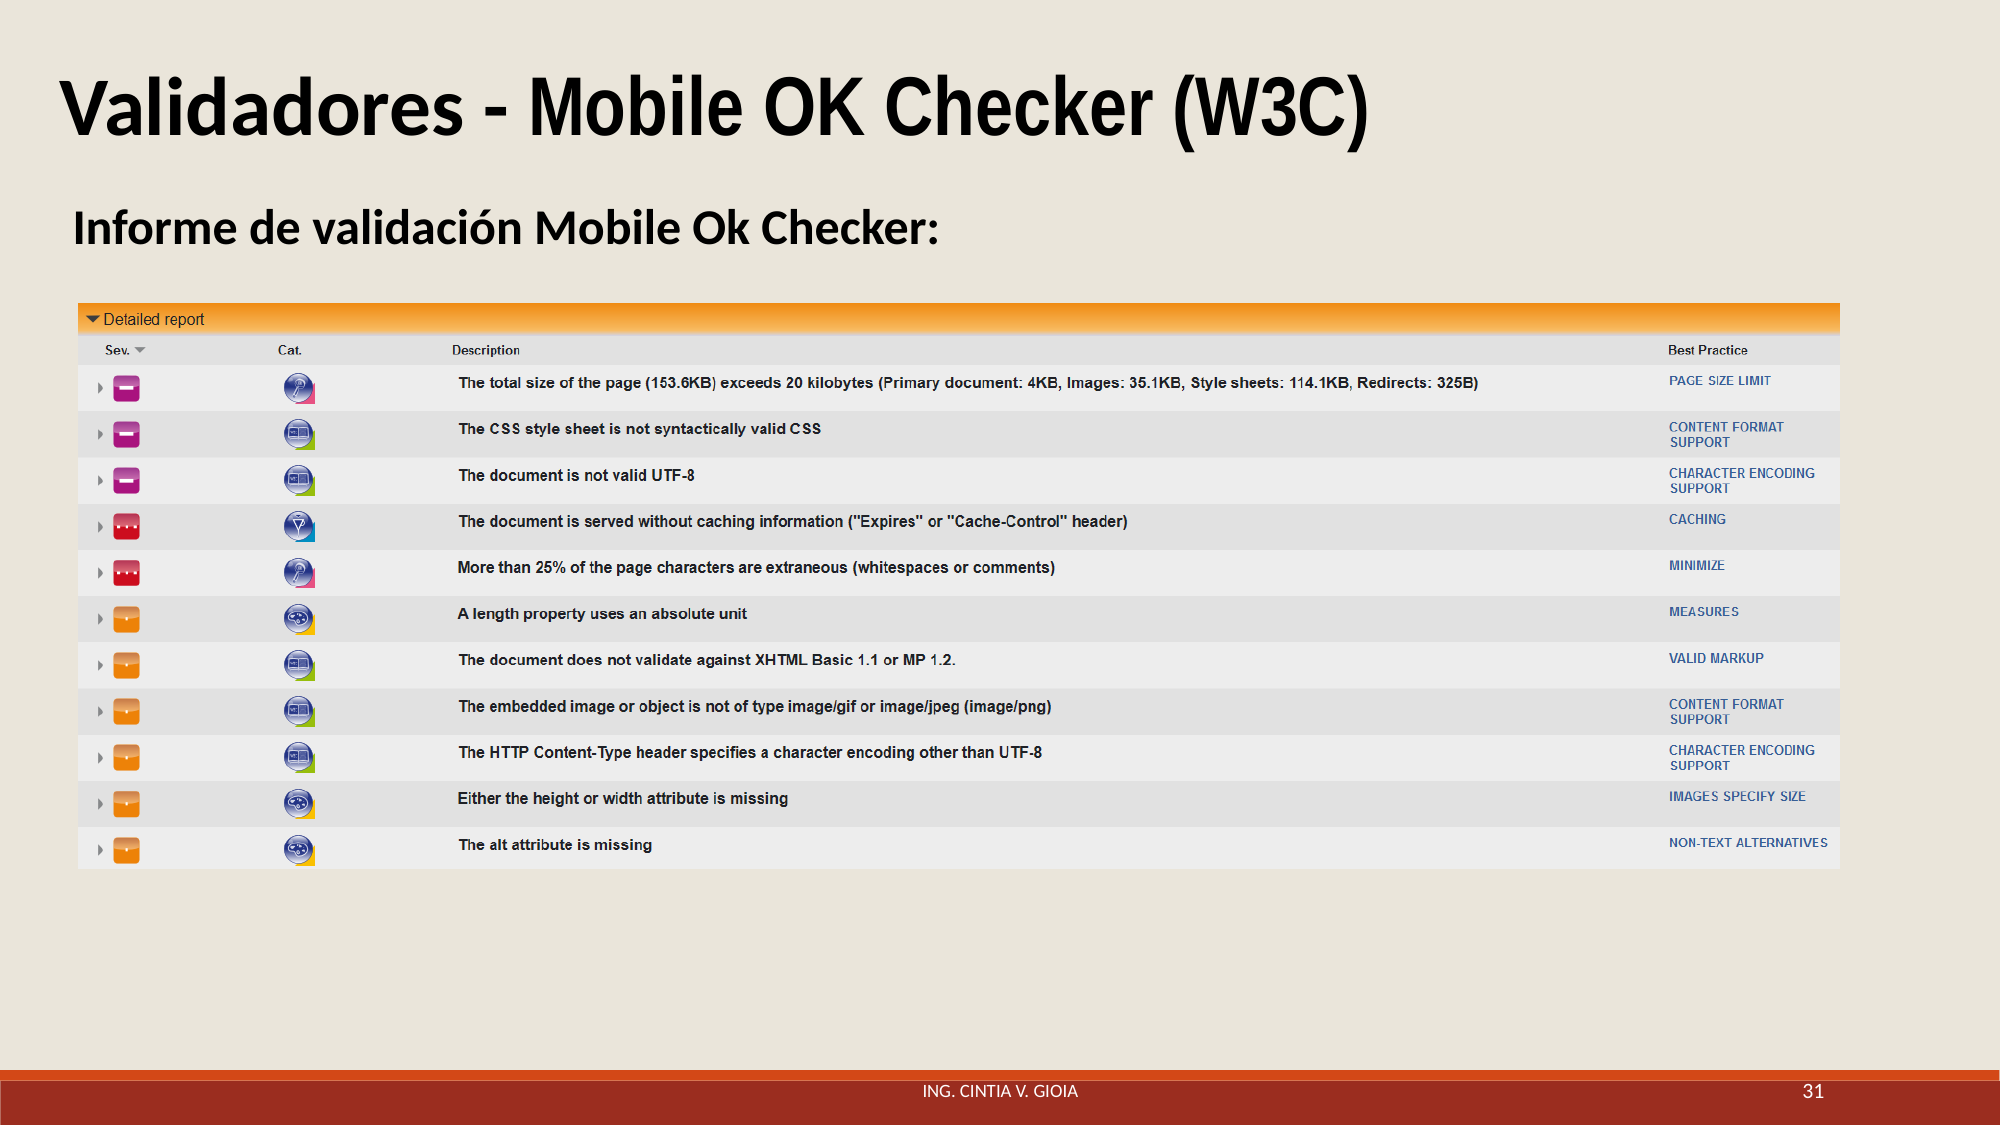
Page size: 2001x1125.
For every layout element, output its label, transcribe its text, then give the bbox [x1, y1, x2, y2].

text_box Informe de validación Mobile Ok Checker: [57, 186, 1732, 325]
slide_number 31 [1624, 1059, 1840, 1120]
picture [78, 303, 1840, 869]
footer Ing. Cintia V. Gioia [604, 1059, 1396, 1120]
text_box Validadores - Mobile OK Checker (W3C) [44, 44, 1386, 259]
